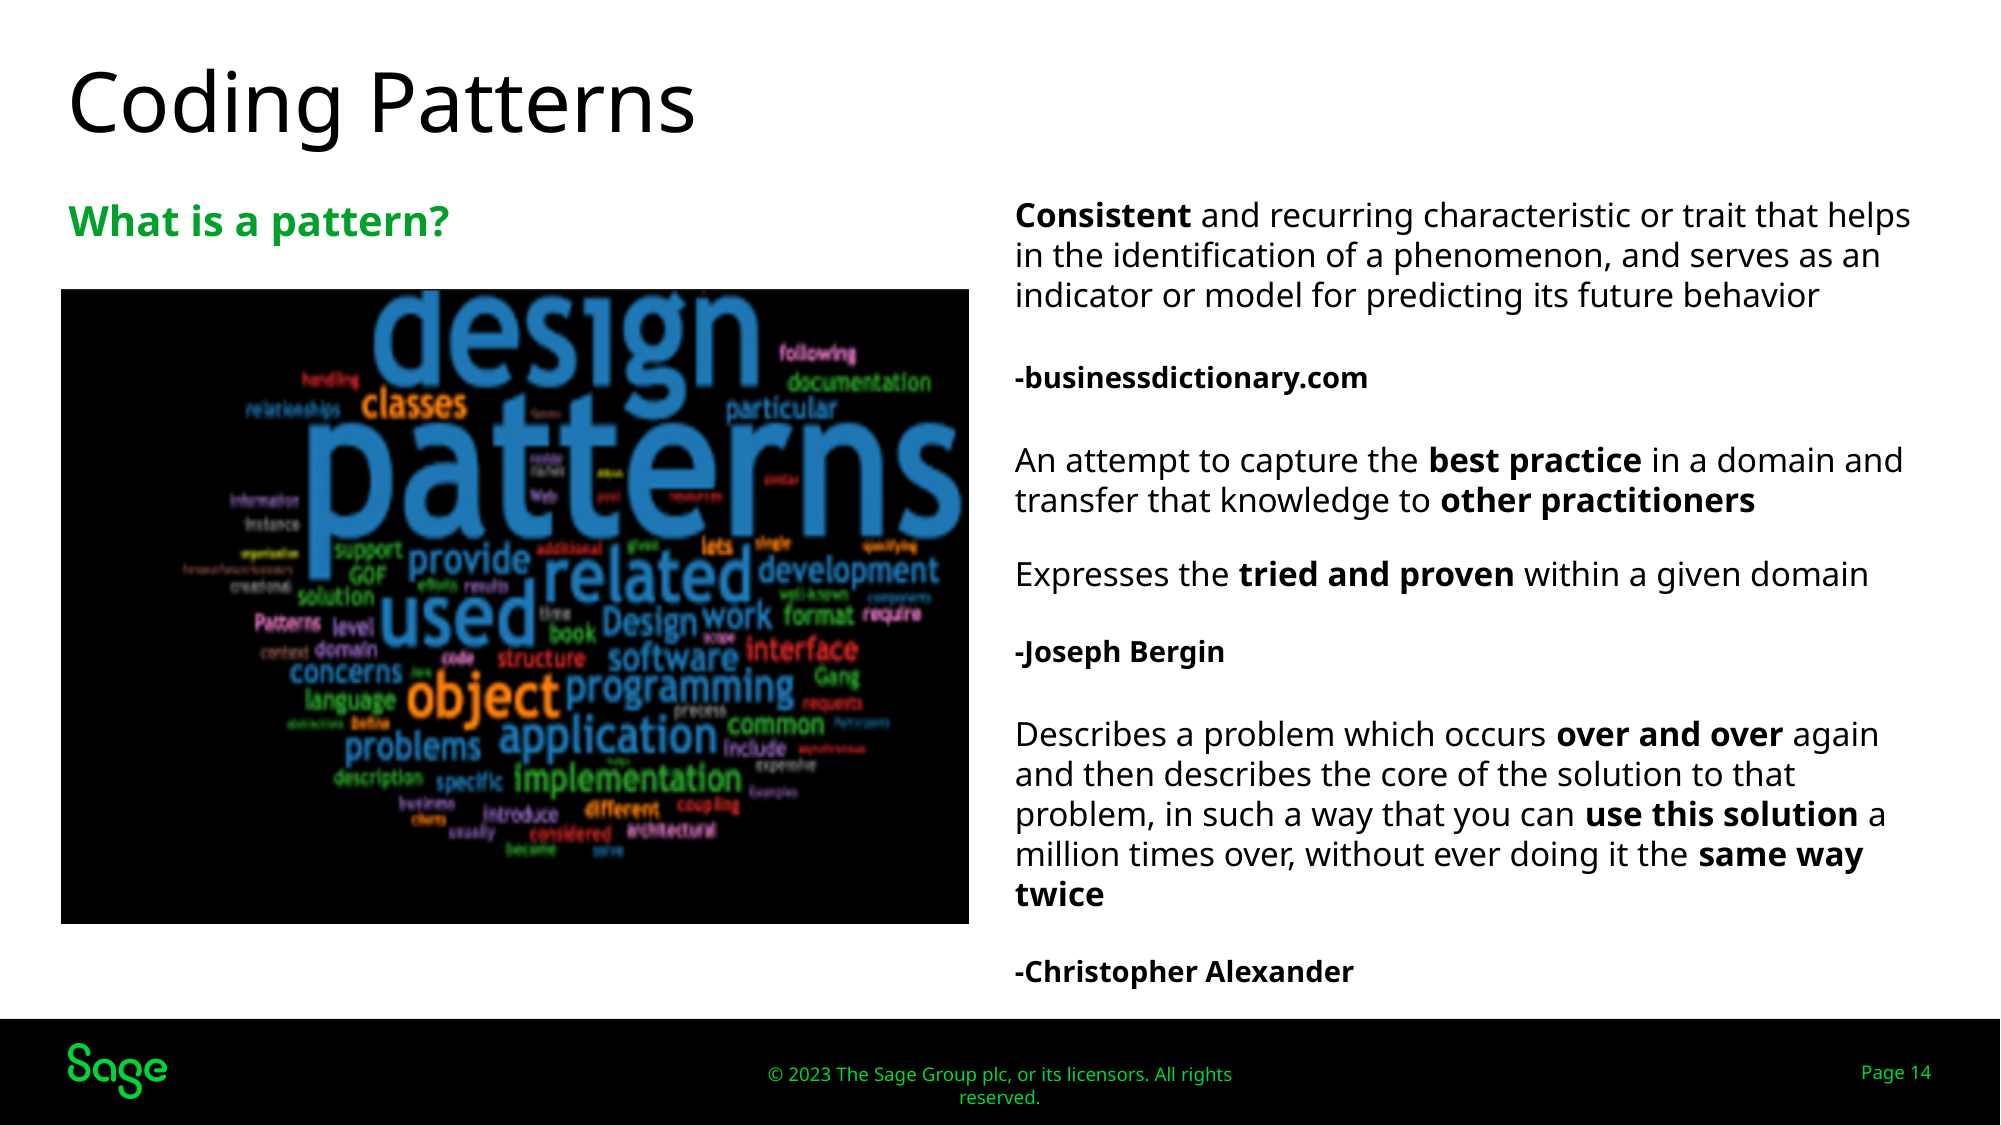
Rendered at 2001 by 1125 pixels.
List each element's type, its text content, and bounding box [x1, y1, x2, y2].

text_box Consistent and recurring characteristic or trait that helps in the identification of a phenomenon, and serves as an indicator or model for predicting its future behavior -businessdictionary.com An attempt to capture the best practice in a domain and transfer that knowledge to other practitioners Expresses the tried and proven within a given domain -Joseph Bergin Describes a problem which occurs over and over again and then describes the core of the solution to that problem, in such a way that you can use this solution a million times over, without ever doing it the same way twice -Christopher Alexander [1000, 186, 1947, 1031]
picture [61, 289, 969, 924]
title Coding Patterns [67, 49, 1930, 147]
list What is a pattern? [68, 186, 1000, 259]
slide_number Page 14 [1809, 1043, 1947, 1104]
picture [68, 1043, 167, 1099]
